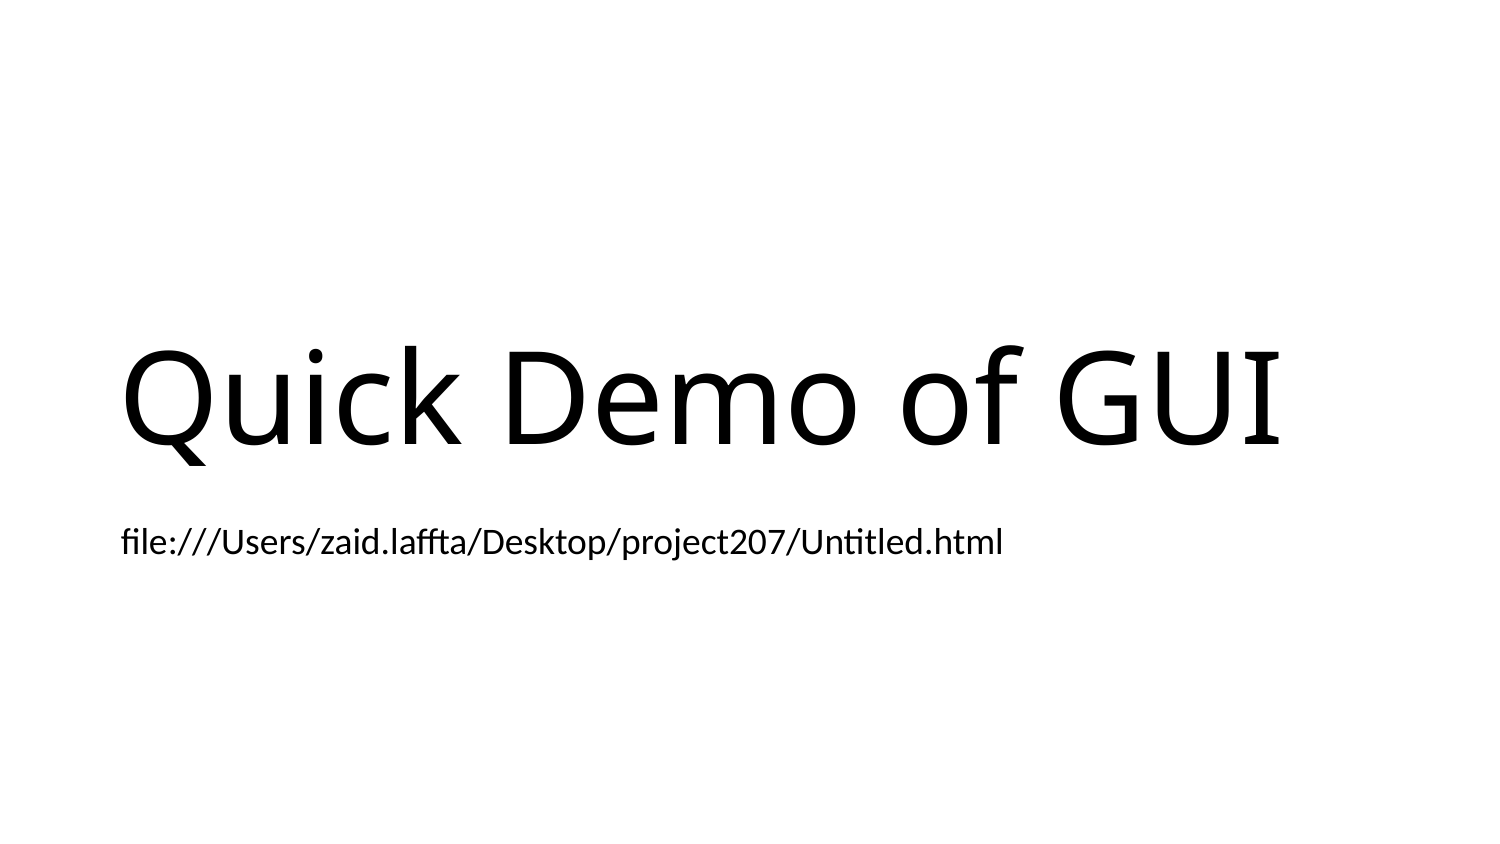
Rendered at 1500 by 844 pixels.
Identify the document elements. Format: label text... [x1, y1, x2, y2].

subtitle file:///Users/zaid.laffta/Desktop/project207/Untitled.html [105, 506, 1321, 675]
title Quick Demo of GUI [103, 73, 1319, 488]
